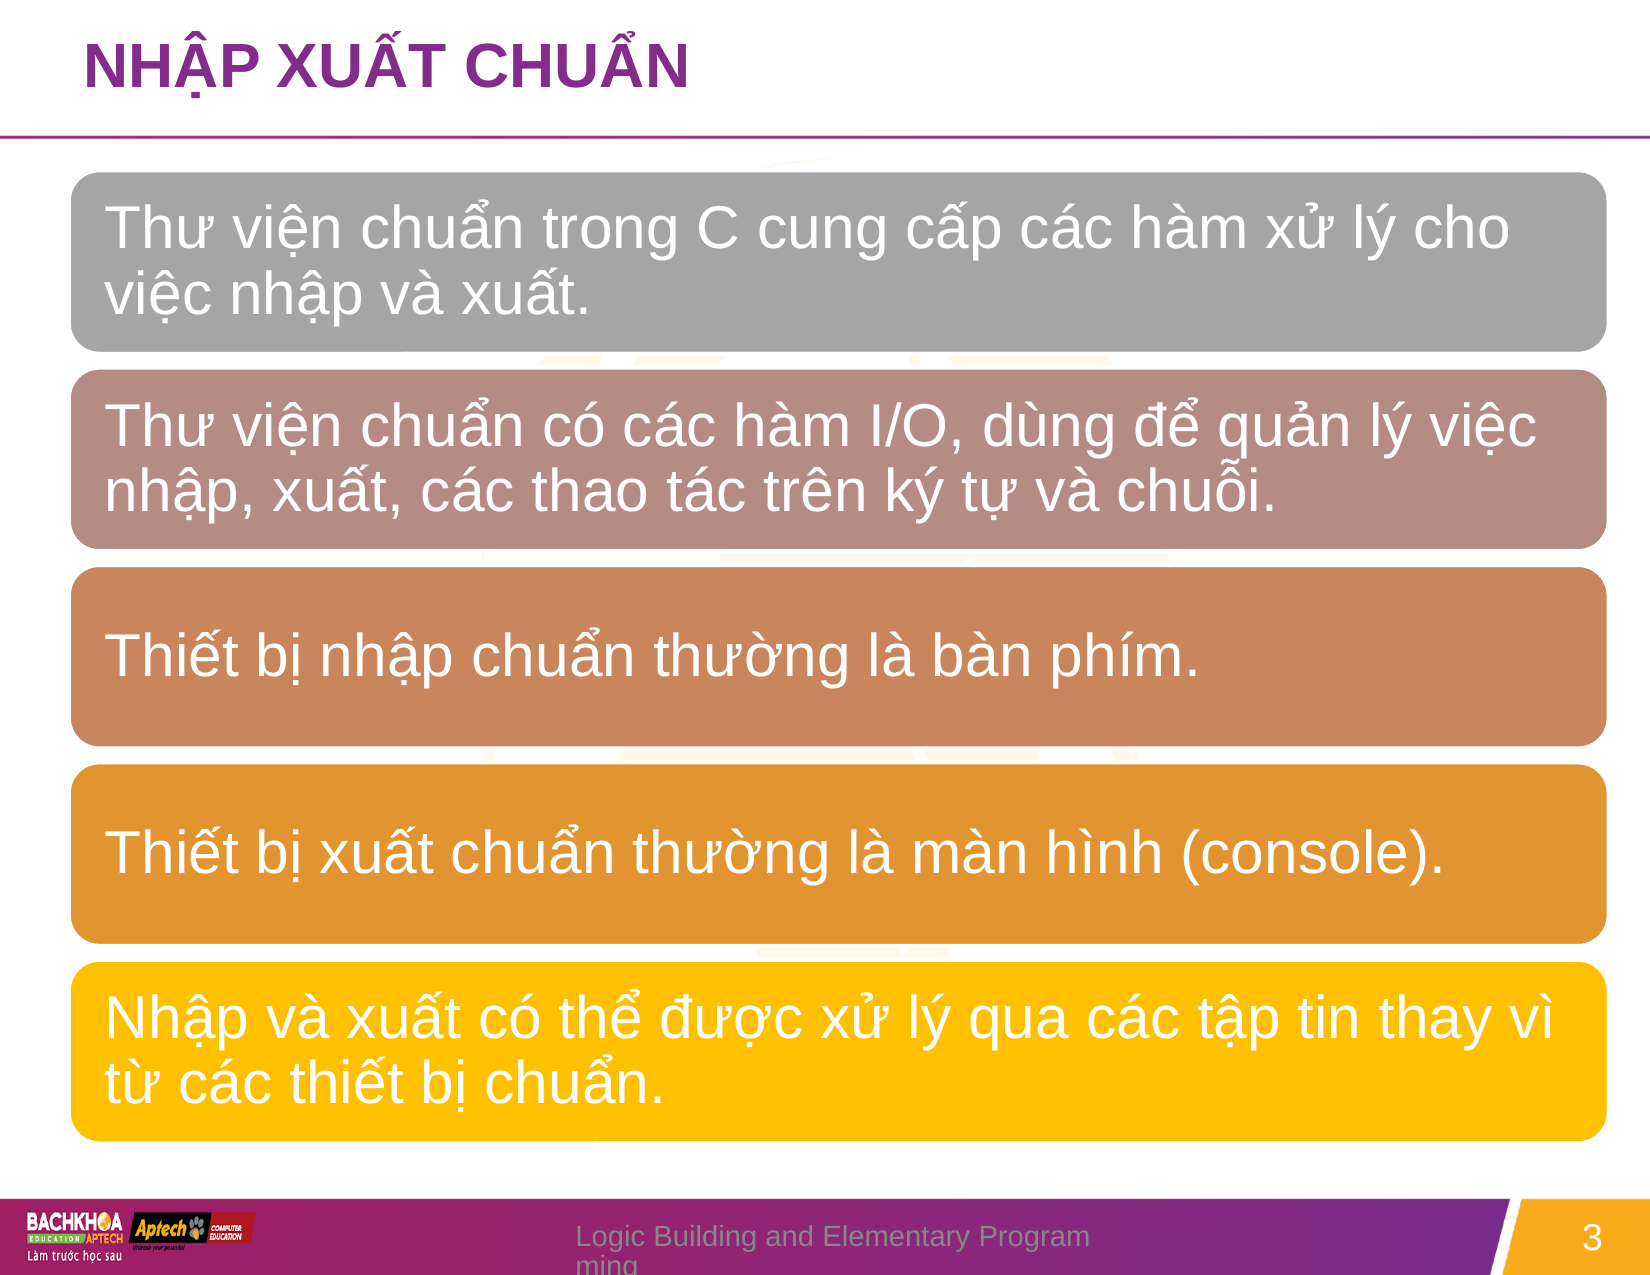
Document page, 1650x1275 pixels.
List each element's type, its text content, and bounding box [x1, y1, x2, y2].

footer Logic Building and Elementary Programming [560, 1201, 1118, 1270]
slide_number 3 [1534, 1201, 1650, 1270]
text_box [68, 165, 1609, 1149]
picture [0, 0, 1650, 1275]
title NHẬP XUẤT CHUẨN [68, 0, 1609, 135]
